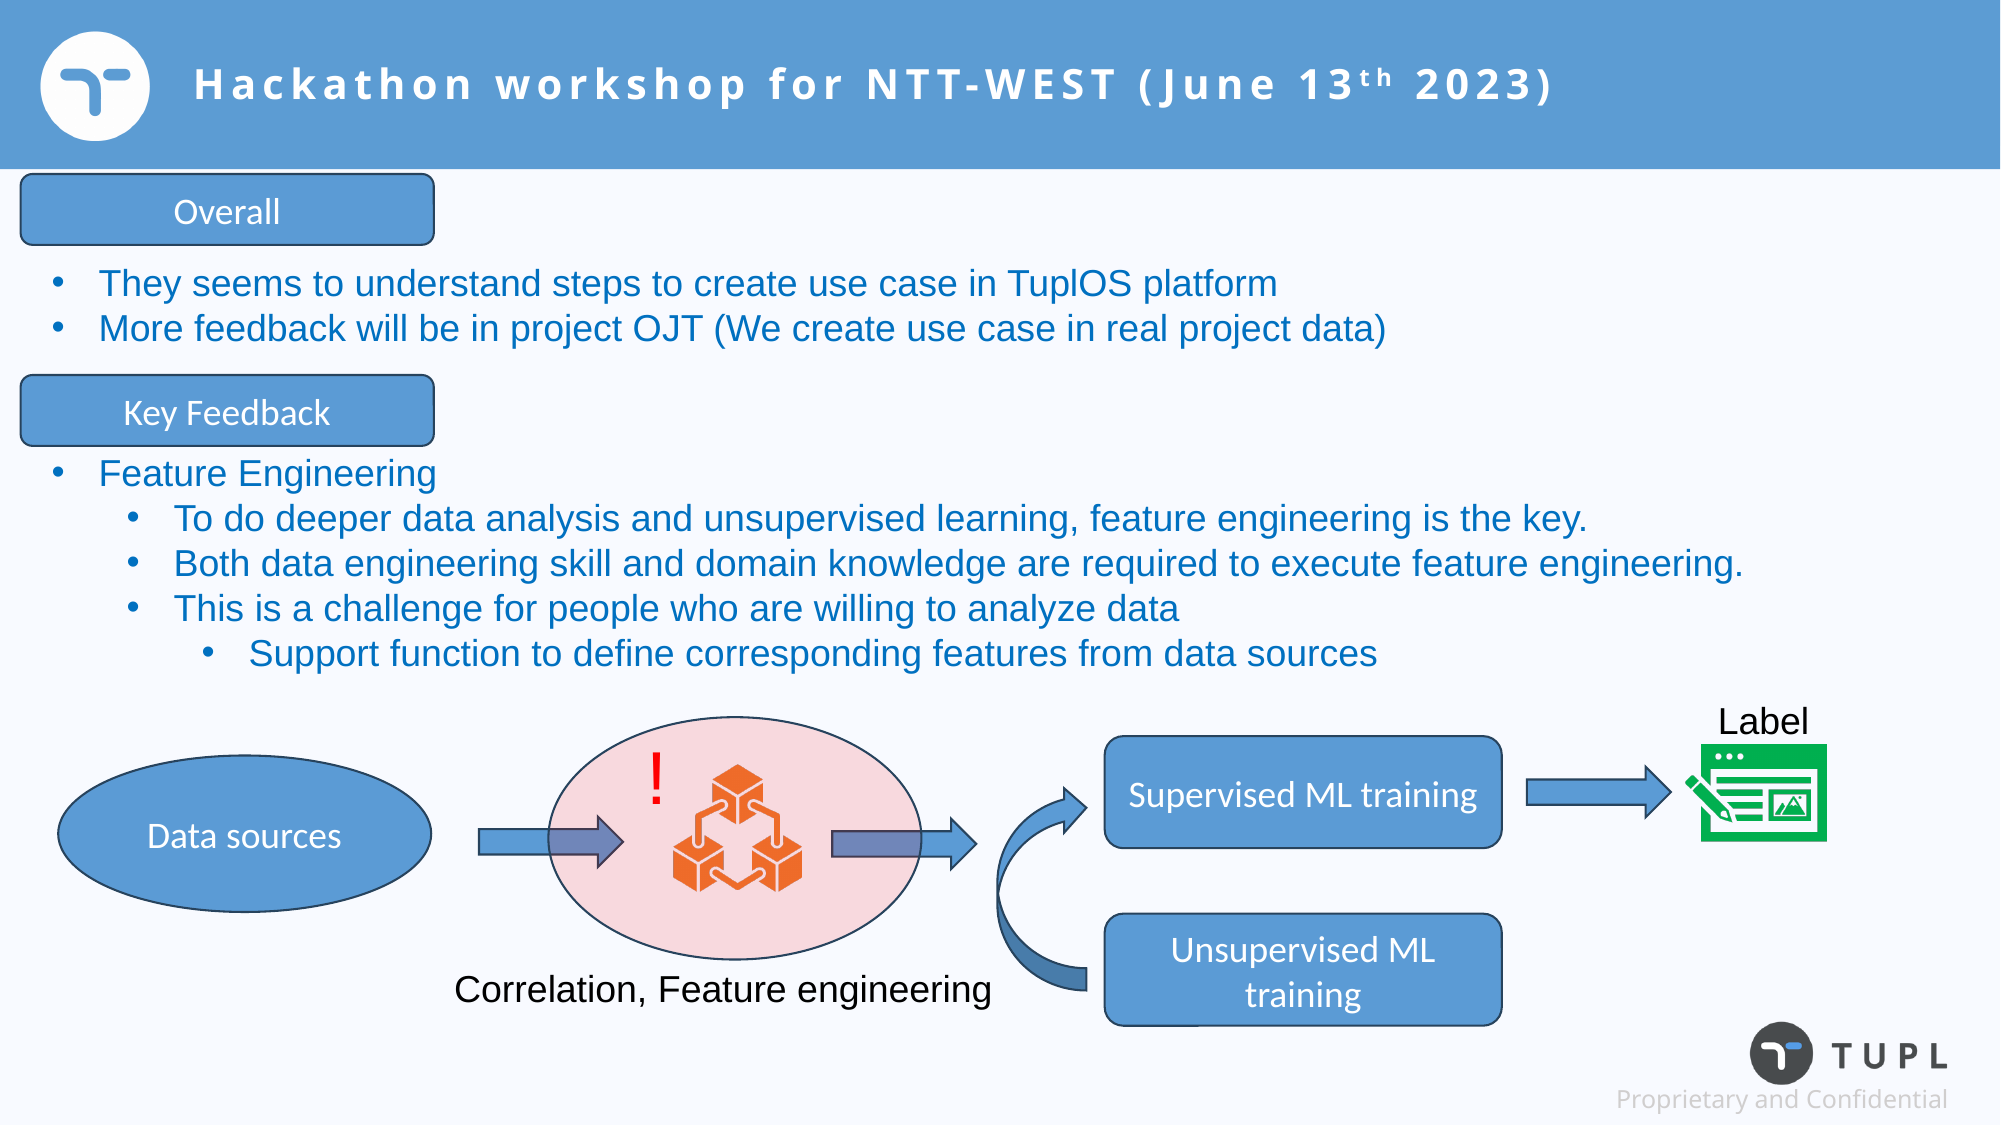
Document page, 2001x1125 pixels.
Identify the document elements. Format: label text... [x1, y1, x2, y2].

title Hackathon workshop for NTT-WEST (June 13th 2023) [177, 27, 1949, 150]
text_box [1525, 764, 1673, 820]
text_box Overall [19, 172, 435, 246]
text_box [547, 716, 923, 961]
text_box Supervised ML training [1103, 735, 1503, 850]
text_box [996, 785, 1088, 992]
picture [1714, 953, 1982, 1125]
text_box Feature Engineering To do deeper data analysis and unsupervised learning, feature engineering is the key. Both data engineering skill and domain knowledge are required to execute feature engineering. This is a challenge for people who are willing to analyze data Support function to define corresponding features from data sources [36, 441, 1990, 681]
picture [1682, 717, 1833, 868]
text_box Key Feedback [19, 373, 435, 447]
text_box [921, 816, 978, 872]
text_box Label [1703, 689, 1825, 717]
text_box [477, 828, 549, 856]
text_box Unsupervised ML training [1103, 912, 1503, 1027]
text_box Correlation, Feature engineering [439, 957, 1008, 1017]
picture [662, 753, 813, 904]
text_box They seems to understand steps to create use case in TuplOS platform More feedback will be in project OJT (We create use case in real project data) [36, 251, 1990, 357]
text_box Data sources [57, 754, 433, 914]
text_box ! [632, 722, 672, 735]
picture [13, 11, 177, 161]
